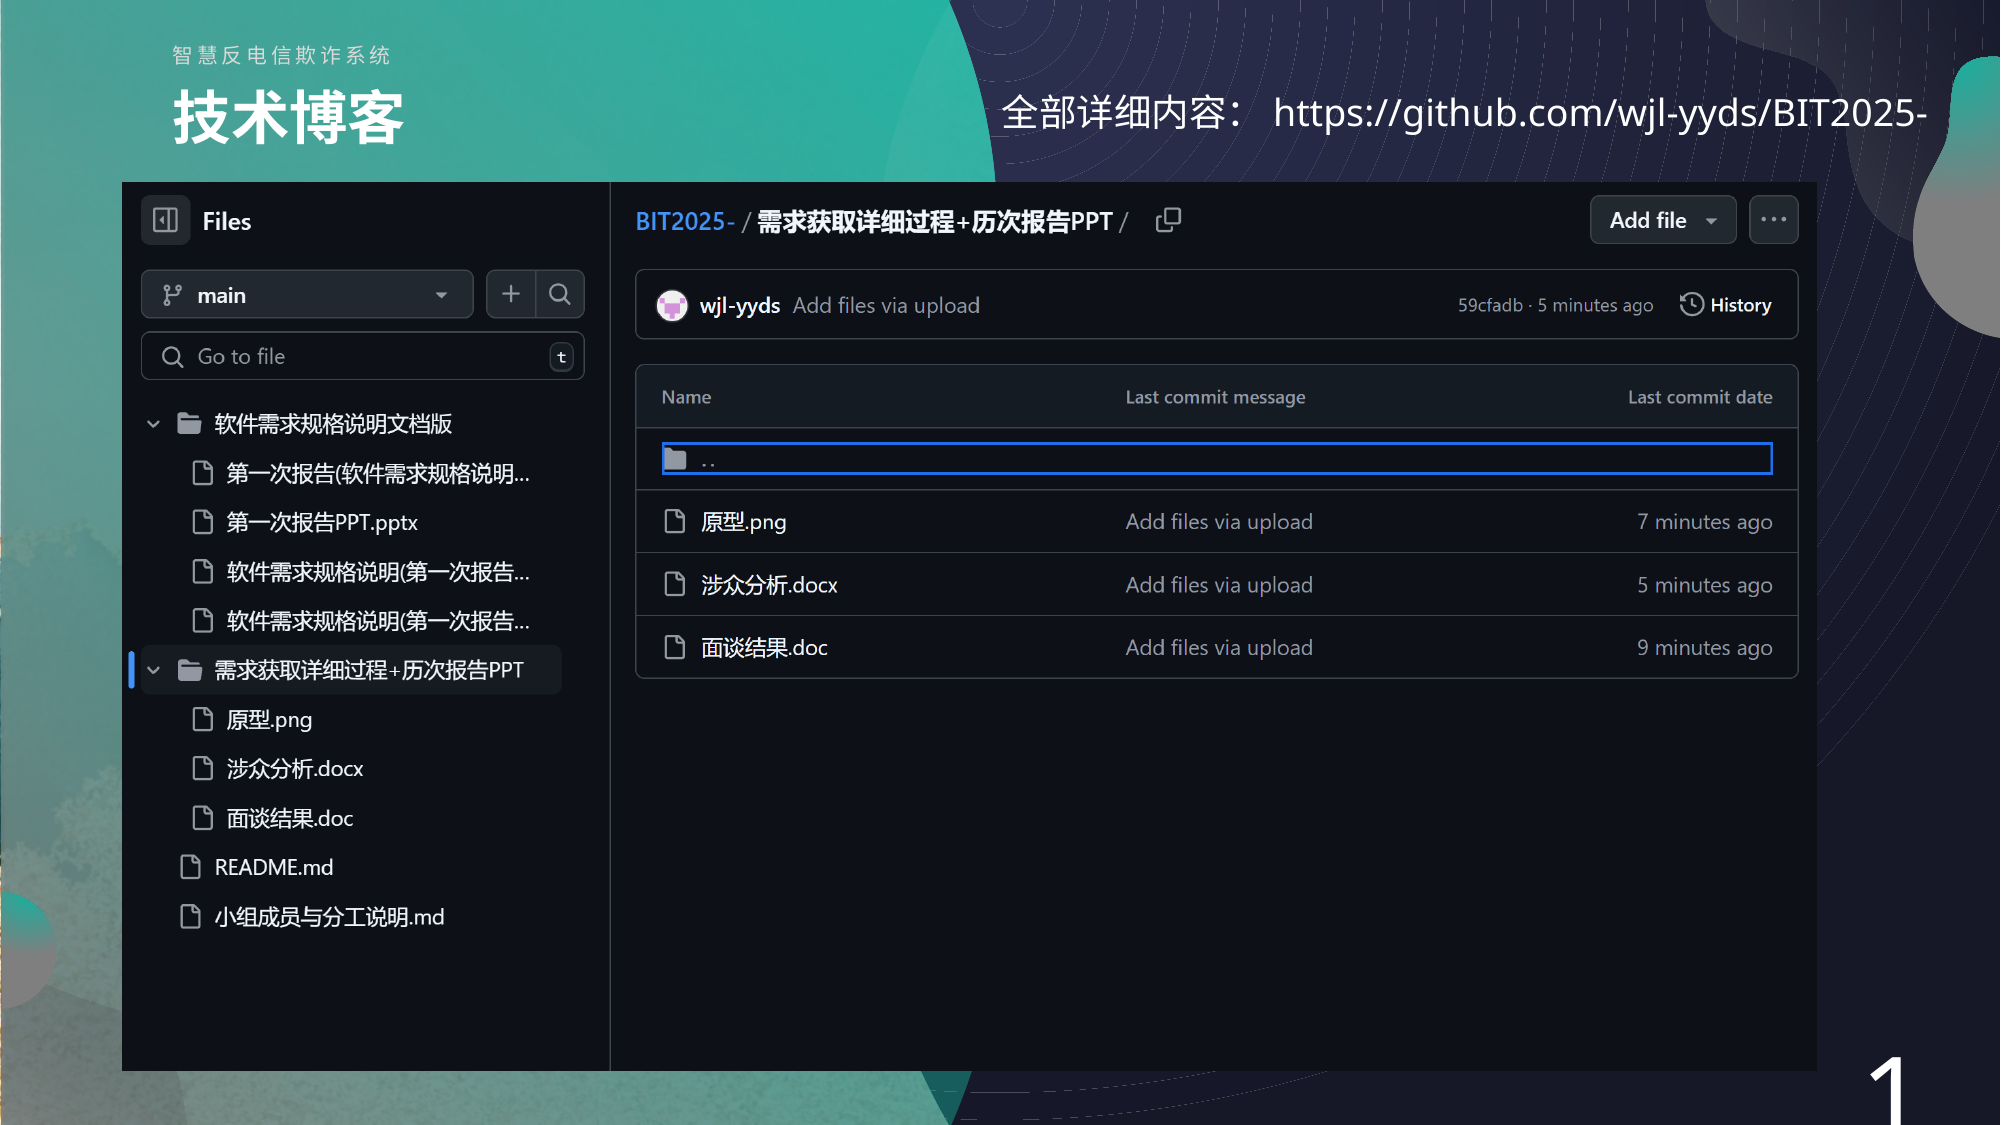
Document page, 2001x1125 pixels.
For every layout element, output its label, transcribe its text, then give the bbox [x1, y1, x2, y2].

picture [0, 0, 1817, 1125]
text_box 全部详细内容：https://github.com/wjl-yyds/BIT2025- [998, 81, 2000, 142]
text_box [158, 35, 811, 183]
